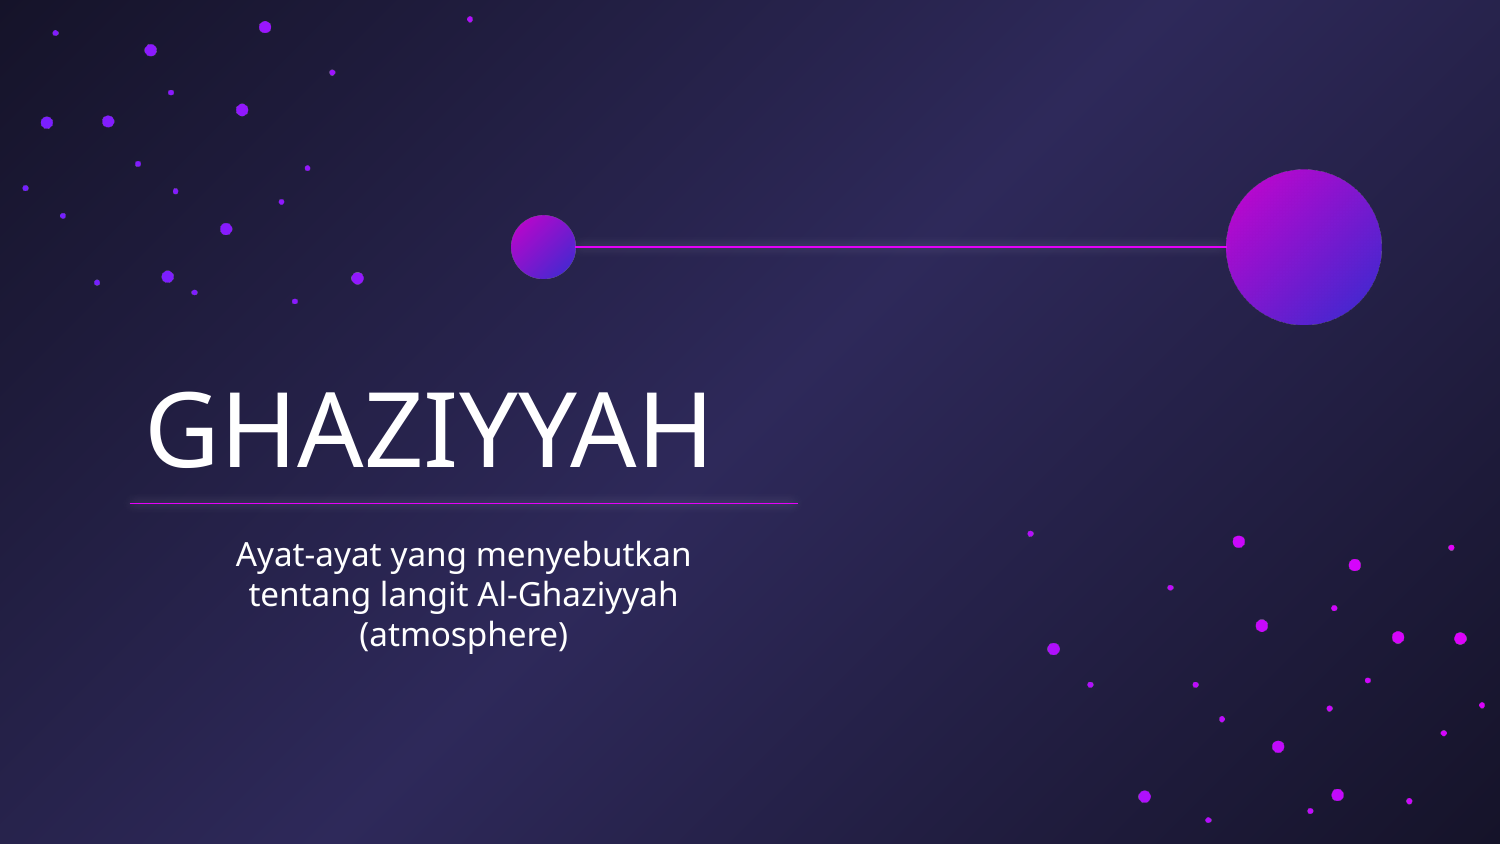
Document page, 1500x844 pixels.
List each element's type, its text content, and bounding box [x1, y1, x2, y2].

picture [1026, 530, 1485, 824]
picture [1226, 169, 1383, 325]
subtitle Ayat-ayat yang menyebutkan tentang langit Al-Ghaziyyah (atmosphere) [155, 517, 773, 620]
title GHAZIYYAH [129, 340, 799, 503]
picture [22, 16, 473, 305]
picture [511, 214, 576, 280]
